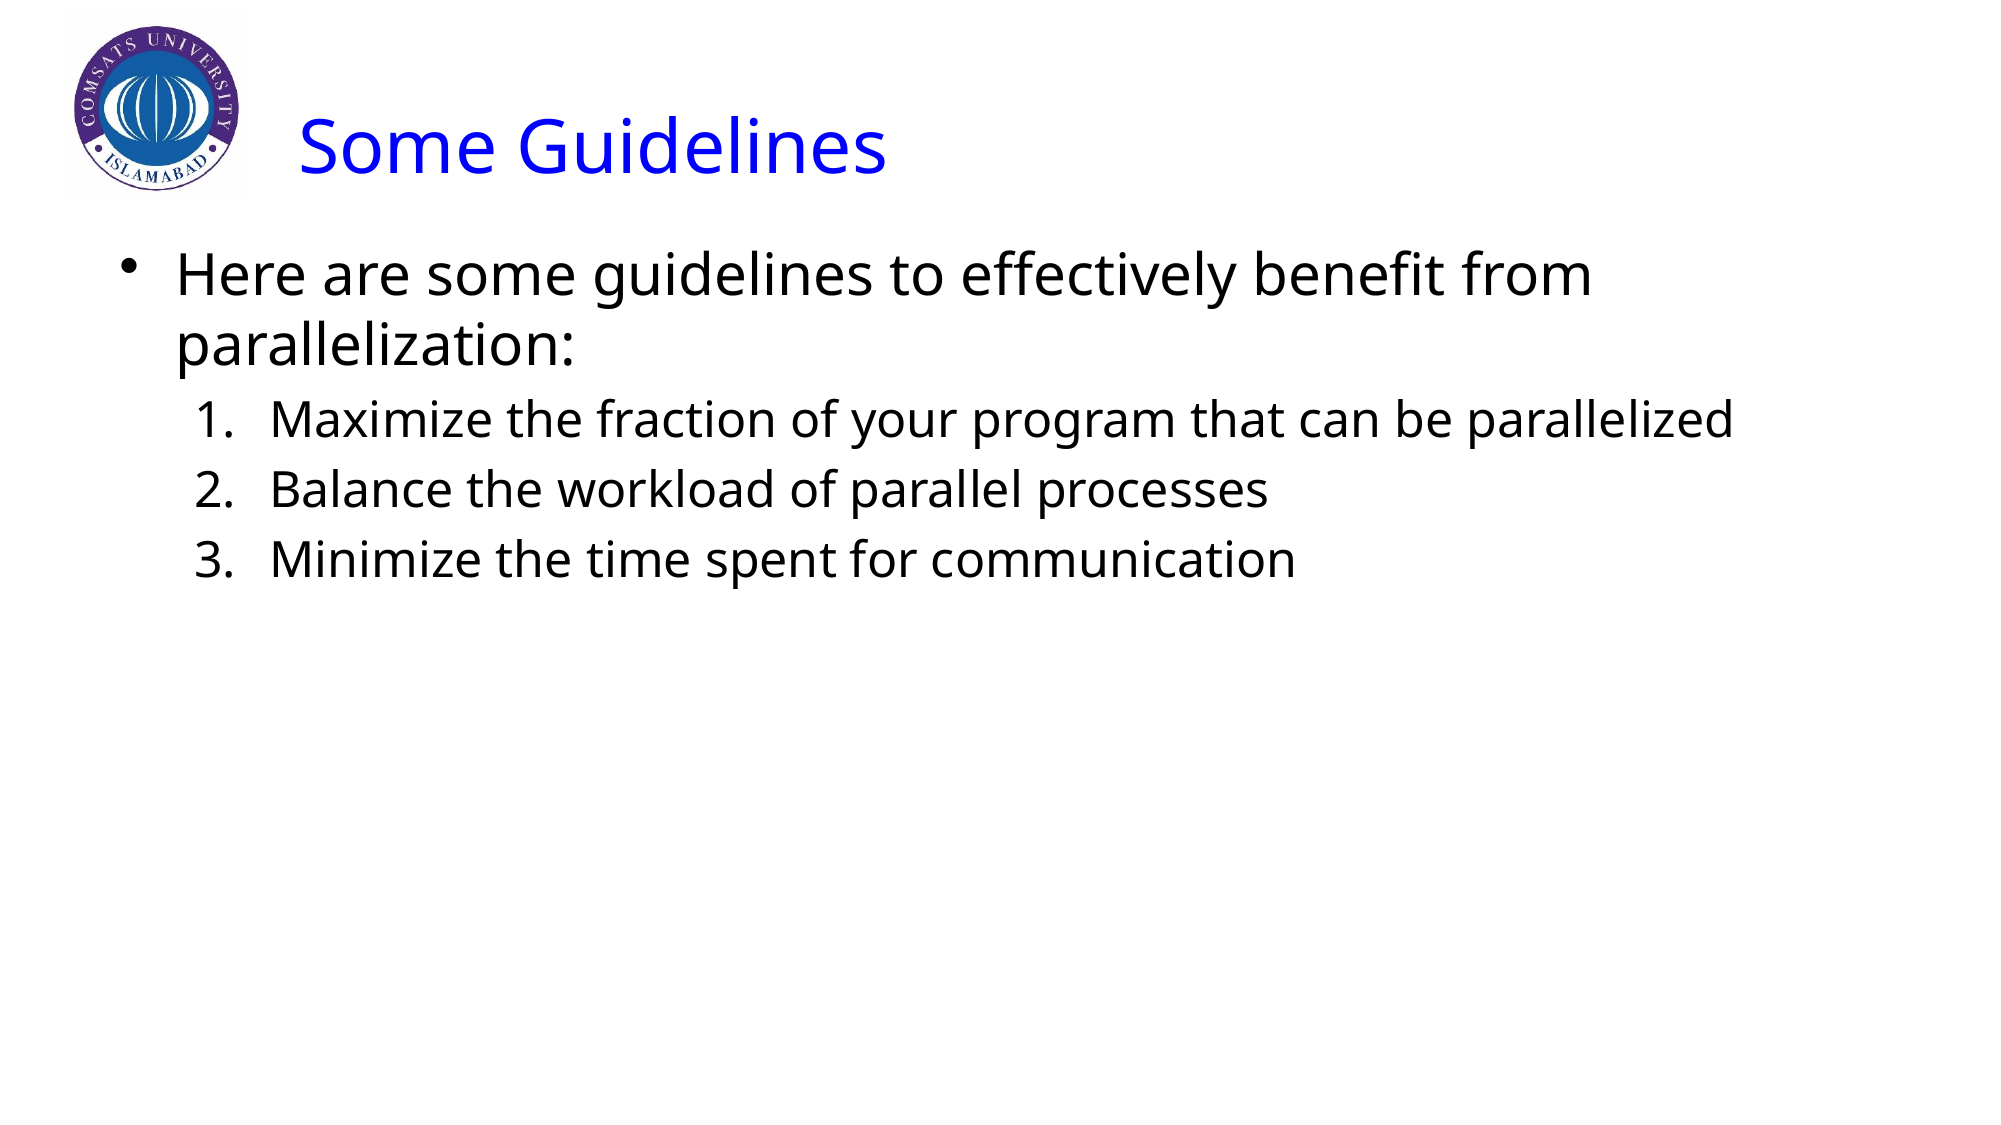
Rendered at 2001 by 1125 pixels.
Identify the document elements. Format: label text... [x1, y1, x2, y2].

list Here are some guidelines to effectively benefit from parallelization: Maximize the fraction of your program that can be parallelized Balance the workload of parallel processes Minimize the time spent for communication [104, 229, 1970, 696]
title Some Guidelines [283, 50, 1850, 229]
picture [62, 12, 250, 200]
